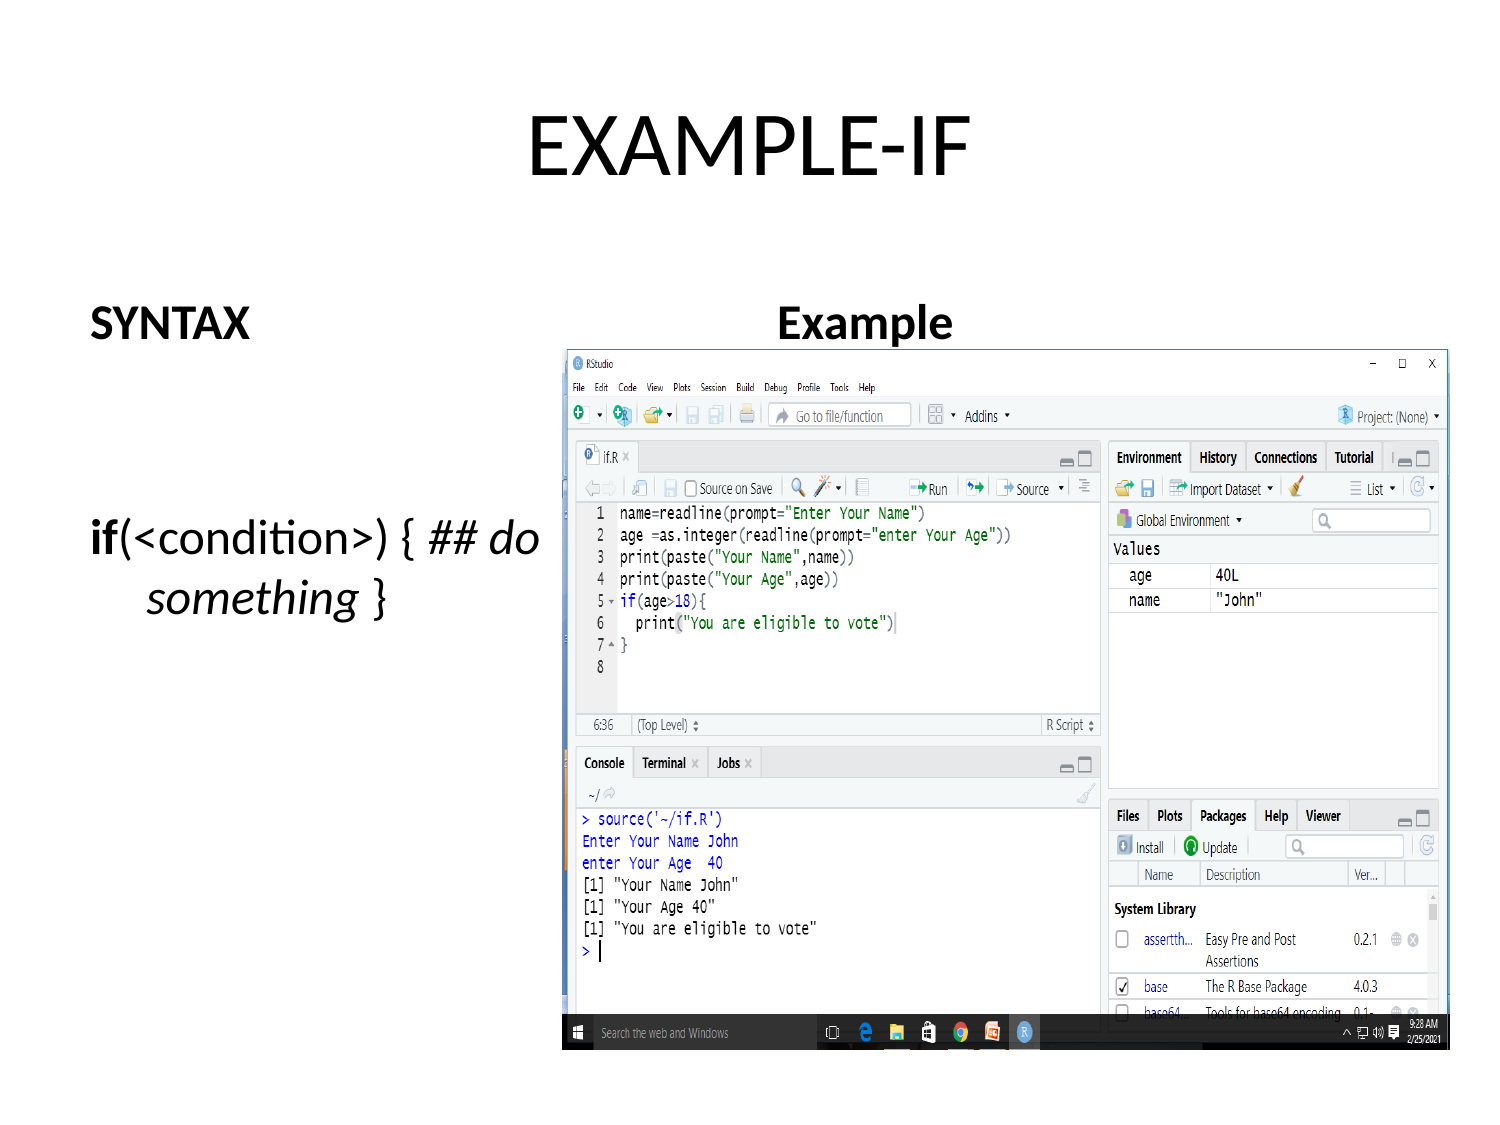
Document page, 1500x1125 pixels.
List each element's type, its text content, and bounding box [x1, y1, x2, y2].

title EXAMPLE-IF [75, 45, 1425, 233]
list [562, 349, 1451, 1051]
list SYNTAX [75, 251, 738, 356]
list if(<condition>) { ## do something } [75, 356, 557, 1005]
list Example [761, 251, 1425, 348]
